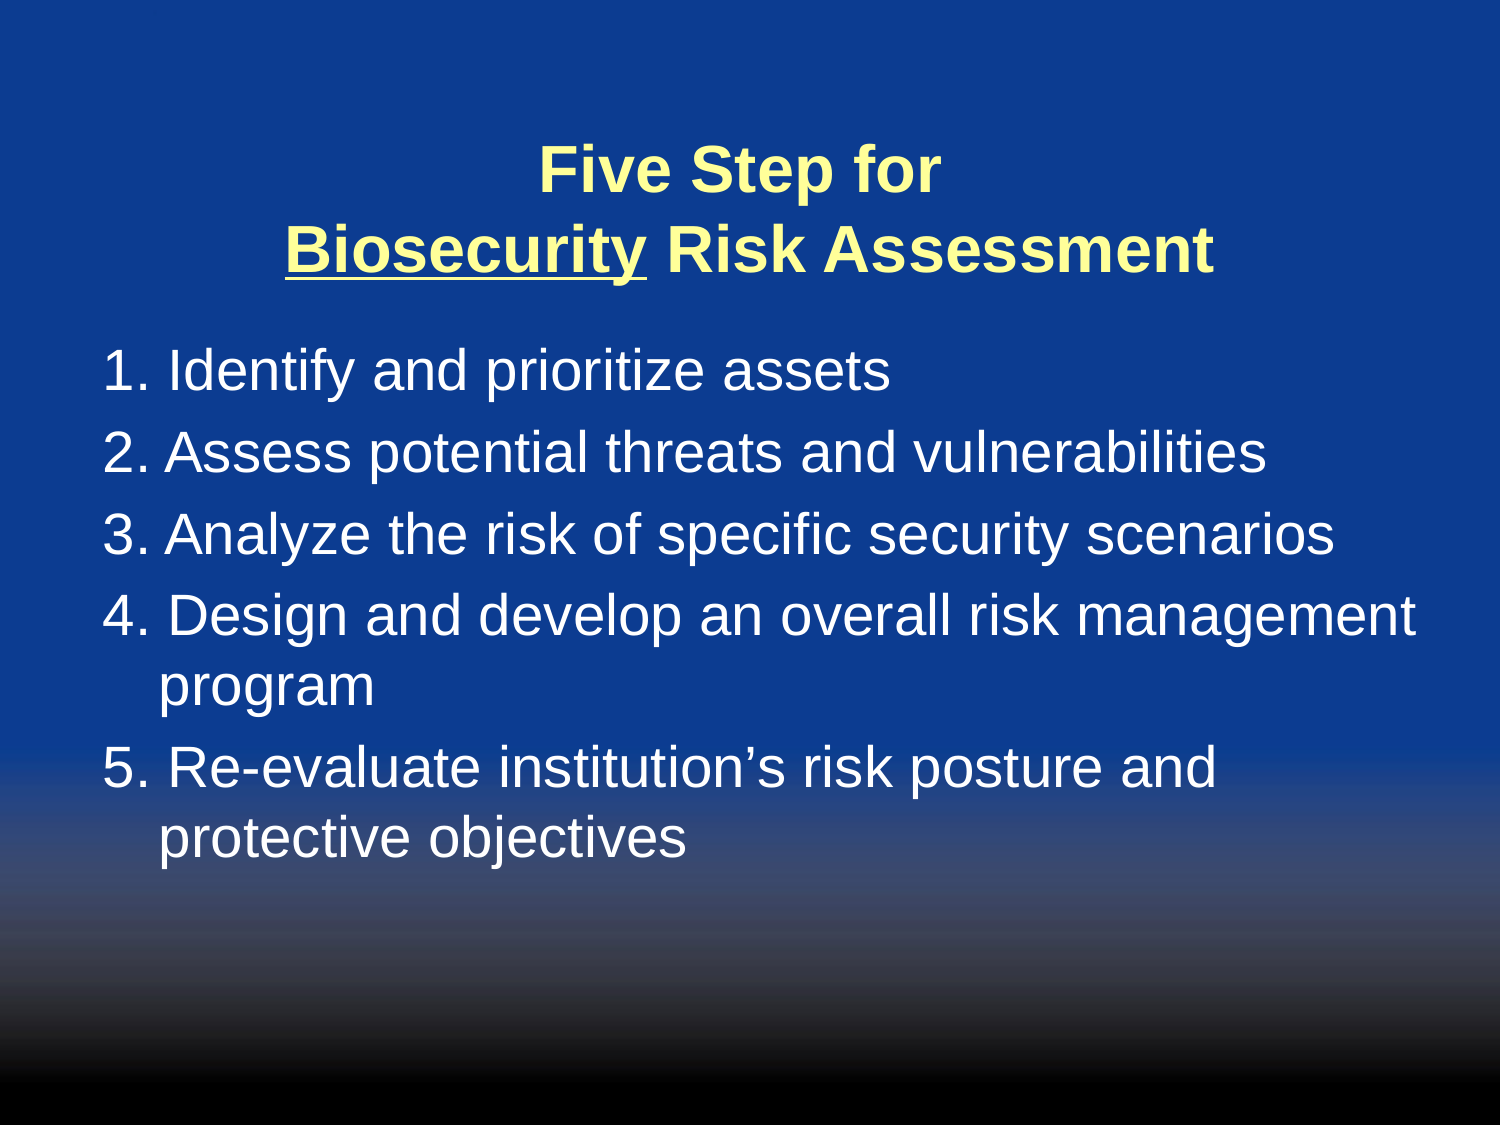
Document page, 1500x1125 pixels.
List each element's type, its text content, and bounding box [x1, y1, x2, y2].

title Five Step for Biosecurity Risk Assessment [87, 112, 1413, 301]
list 1. Identify and prioritize assets 2. Assess potential threats and vulnerabilities 3. Analyze the risk of specific security scenarios 4. Design and develop an overall risk management program 5. Re-evaluate institution’s risk posture and protective objectives [87, 324, 1438, 1001]
picture [0, 0, 1500, 1125]
